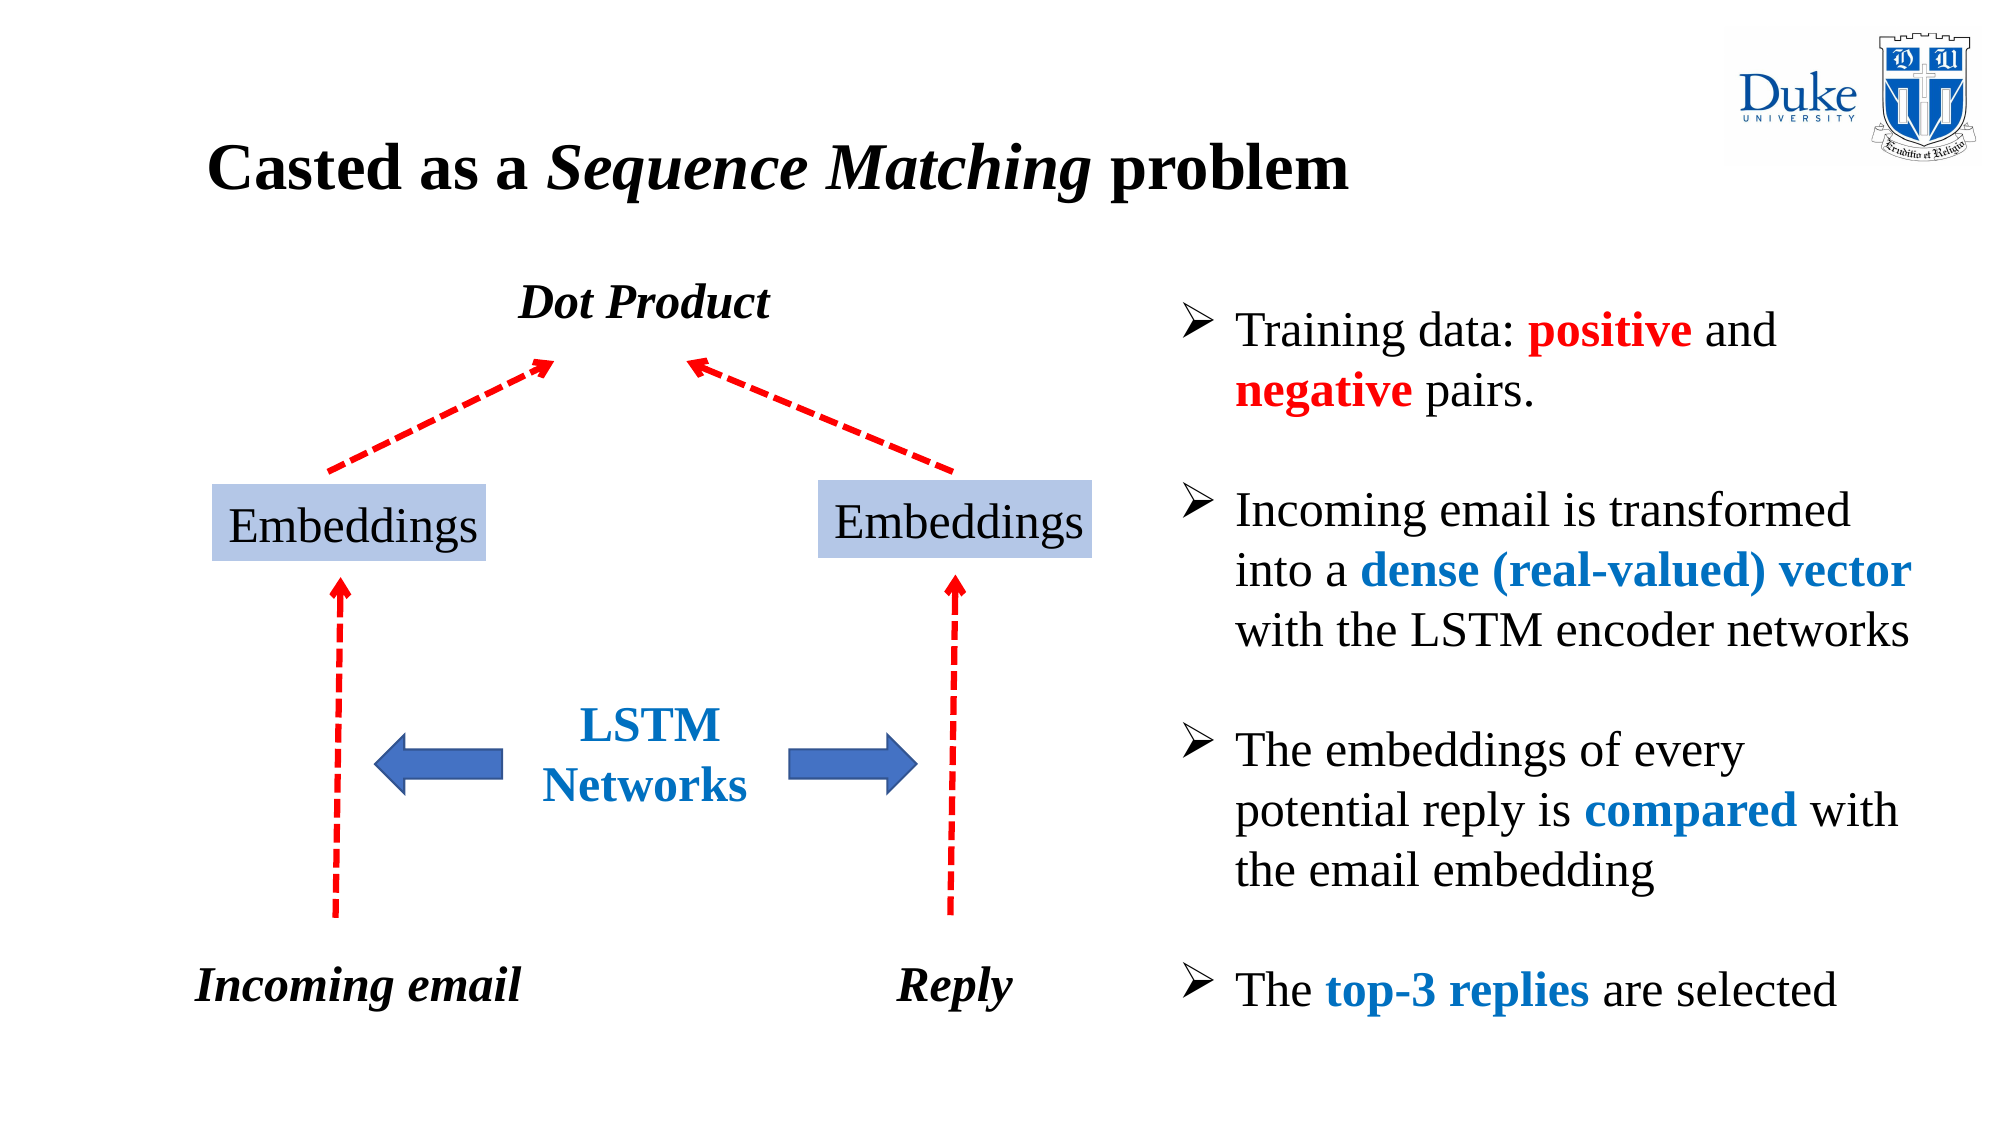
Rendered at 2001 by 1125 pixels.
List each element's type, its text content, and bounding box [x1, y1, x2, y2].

text_box Training data: positive and negative pairs. Incoming email is transformed into a dense (real-valued) vector with the LSTM encoder networks The embeddings of every potential reply is compared with the email embedding The top-3 replies are selected [1163, 289, 1940, 1024]
text_box Reply [881, 943, 1163, 1019]
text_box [950, 574, 956, 916]
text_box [327, 361, 555, 472]
text_box Casted as a Sequence Matching problem [191, 35, 1366, 211]
picture [1724, 26, 1982, 166]
text_box Incoming email [180, 943, 752, 1019]
text_box [373, 732, 504, 796]
text_box [788, 732, 918, 796]
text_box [335, 577, 341, 918]
text_box Embeddings [213, 484, 616, 560]
text_box Dot Product [503, 261, 1121, 336]
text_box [686, 361, 953, 472]
text_box Embeddings [819, 481, 1163, 557]
text_box LSTM Networks [527, 684, 795, 820]
